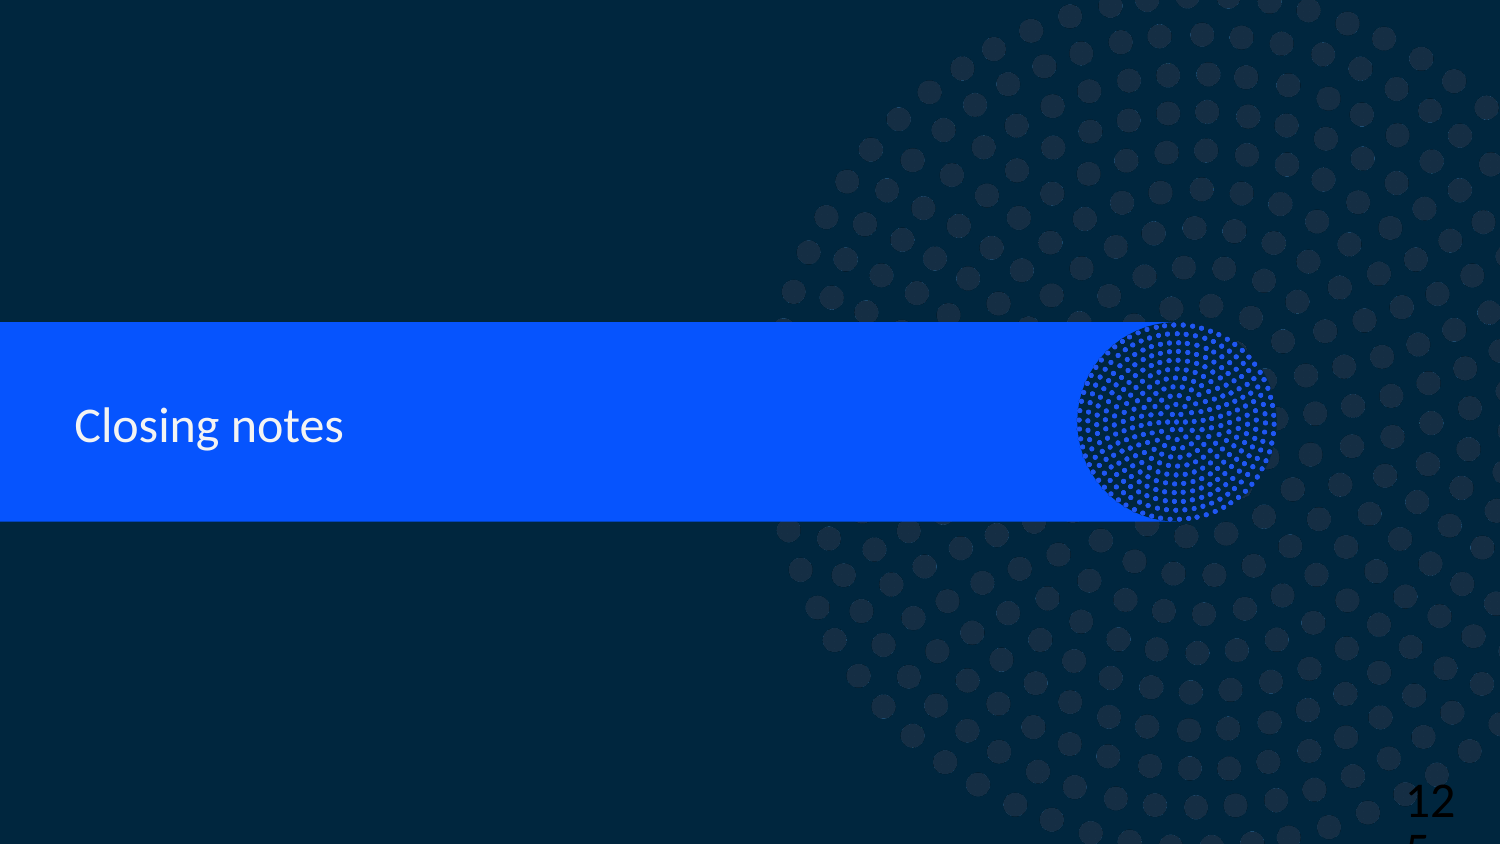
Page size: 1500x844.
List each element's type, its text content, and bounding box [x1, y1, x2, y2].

text_box Closing notes [59, 383, 1010, 468]
picture [761, 0, 1500, 844]
